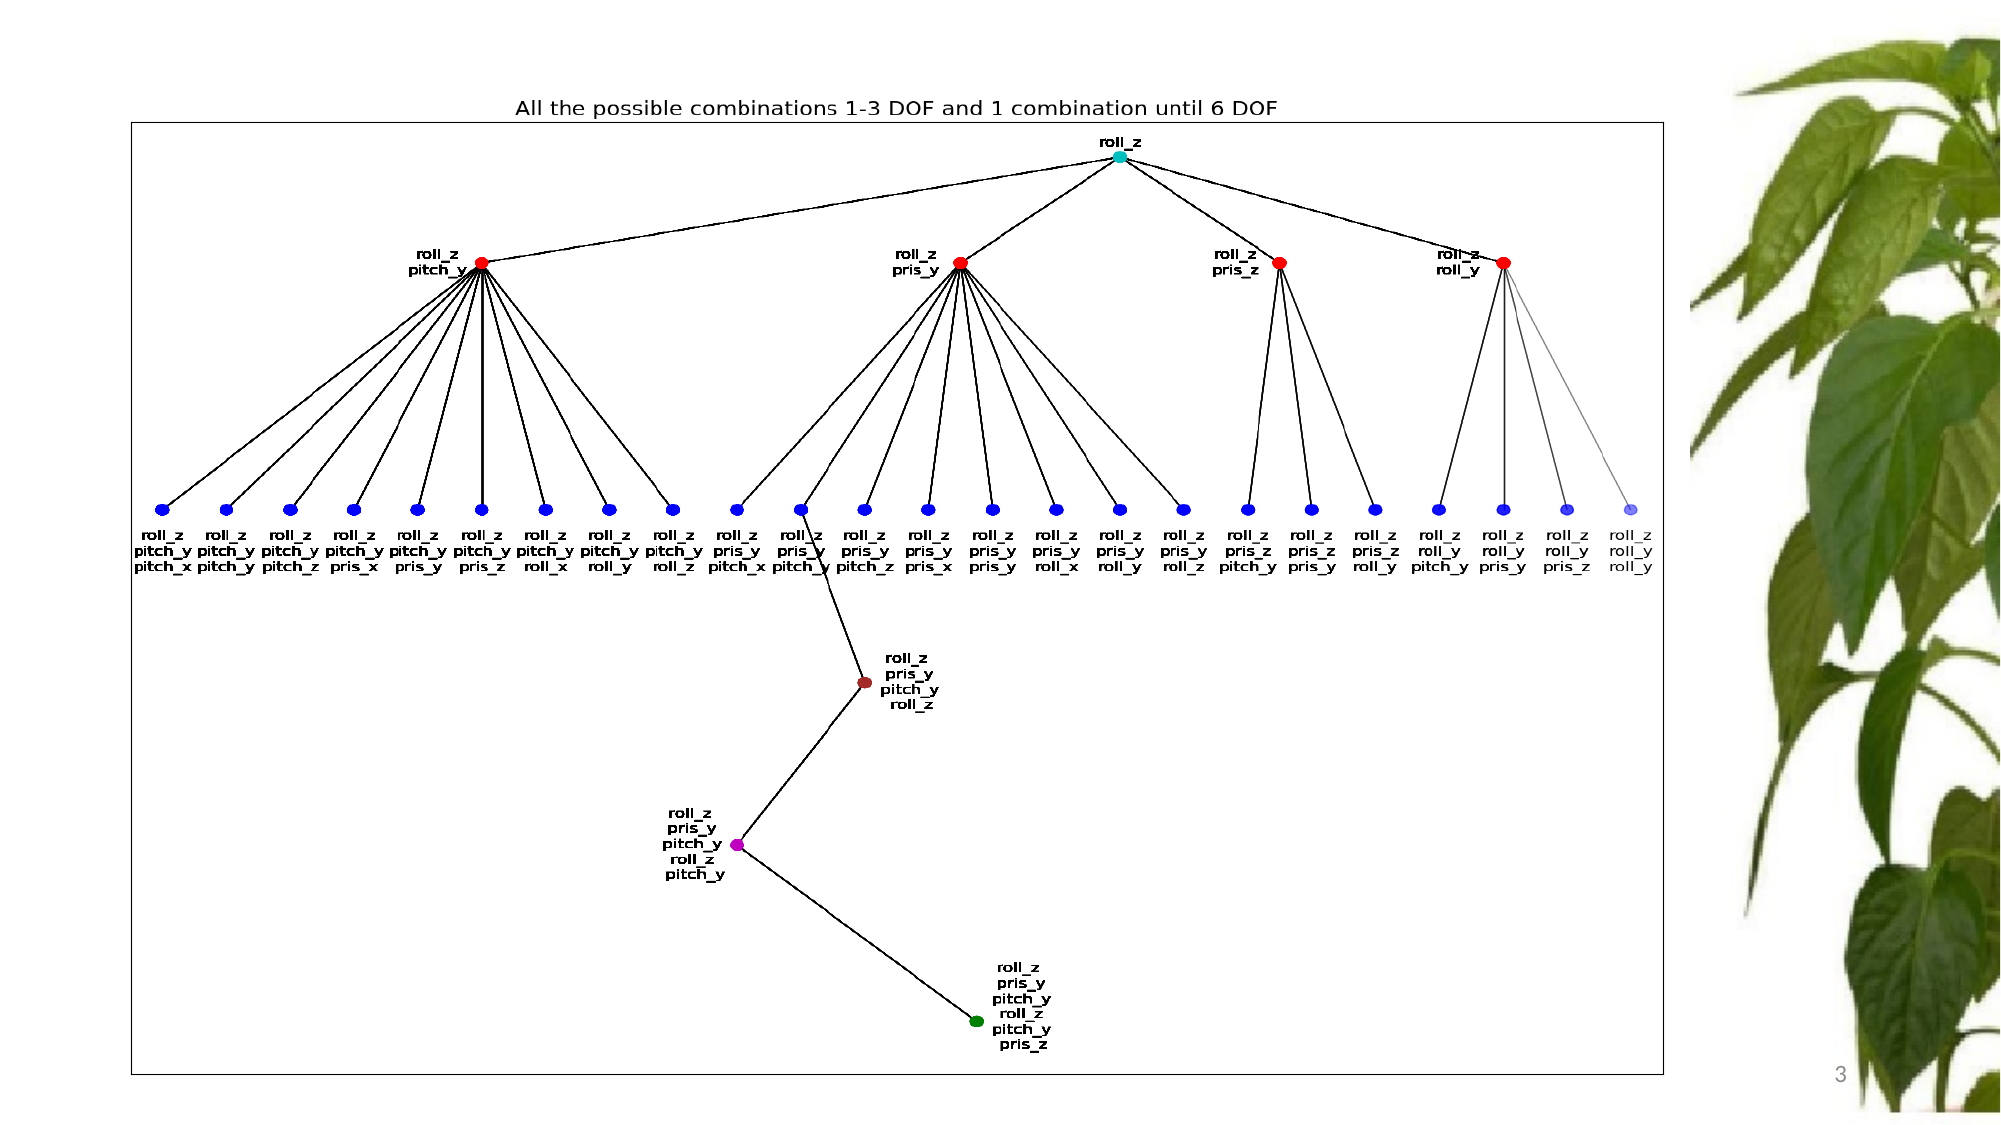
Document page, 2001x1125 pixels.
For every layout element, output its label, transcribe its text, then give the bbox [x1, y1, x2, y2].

text_box 1 [1695, 1042, 1862, 1103]
picture [0, 0, 2001, 1125]
